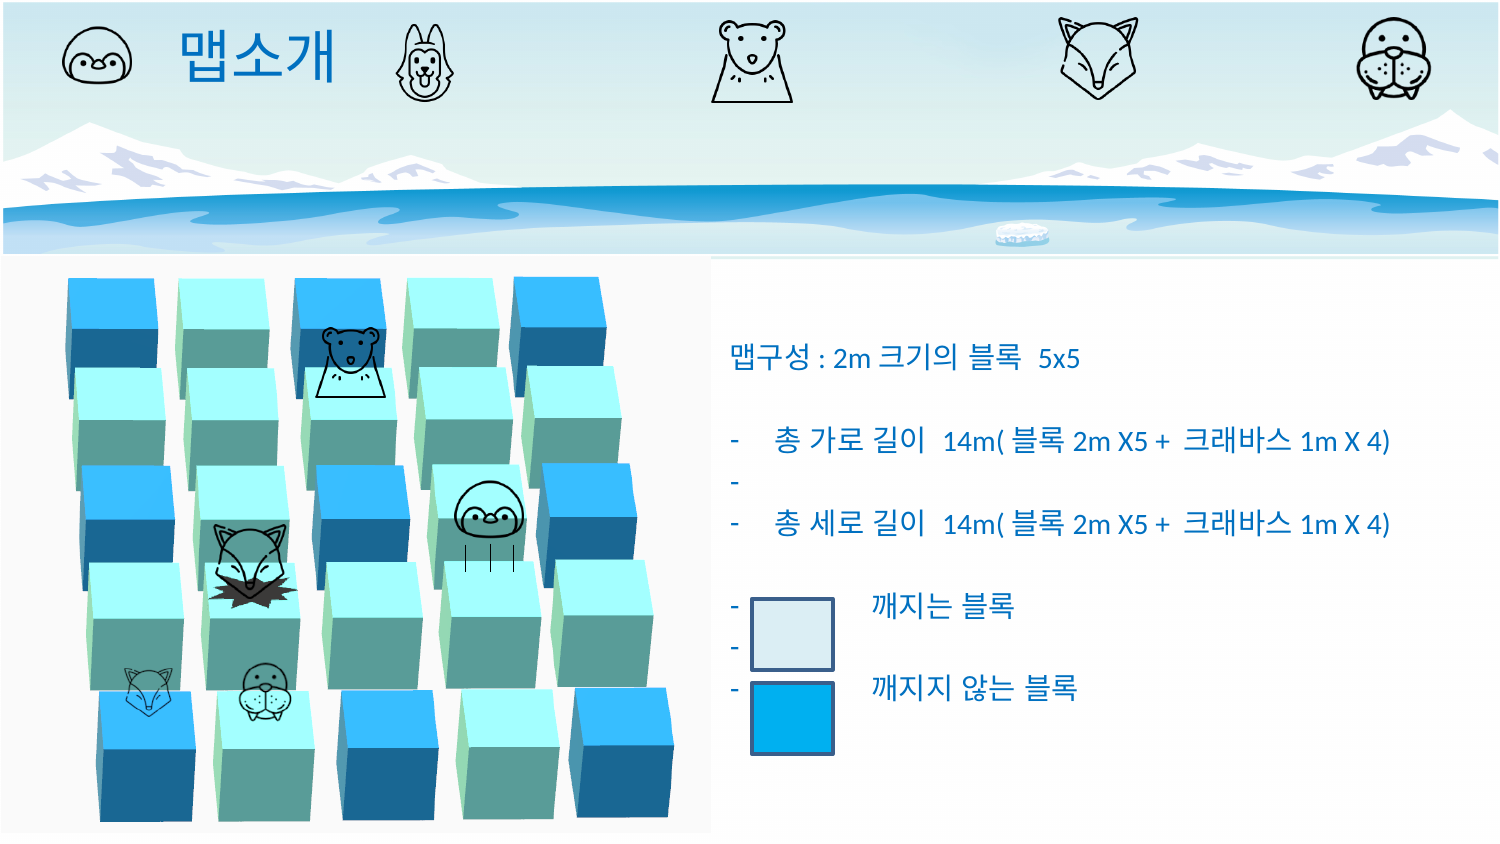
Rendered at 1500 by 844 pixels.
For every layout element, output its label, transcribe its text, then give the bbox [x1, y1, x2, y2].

picture [0, 0, 1500, 844]
text_box 맵소개 [0, 17, 581, 92]
text_box [750, 681, 835, 756]
list 맵구성: 2m크기의 블록 5x5 총 가로 길이 14m(블록2m X5 + 크래바스1m X 4) 총 세로 길이 14m(블록2m X5 + 크래바스1m X 4) 깨지는 블록 깨지지 않는 블록 [716, 268, 1435, 765]
picture [62, 19, 132, 90]
text_box [750, 597, 835, 672]
